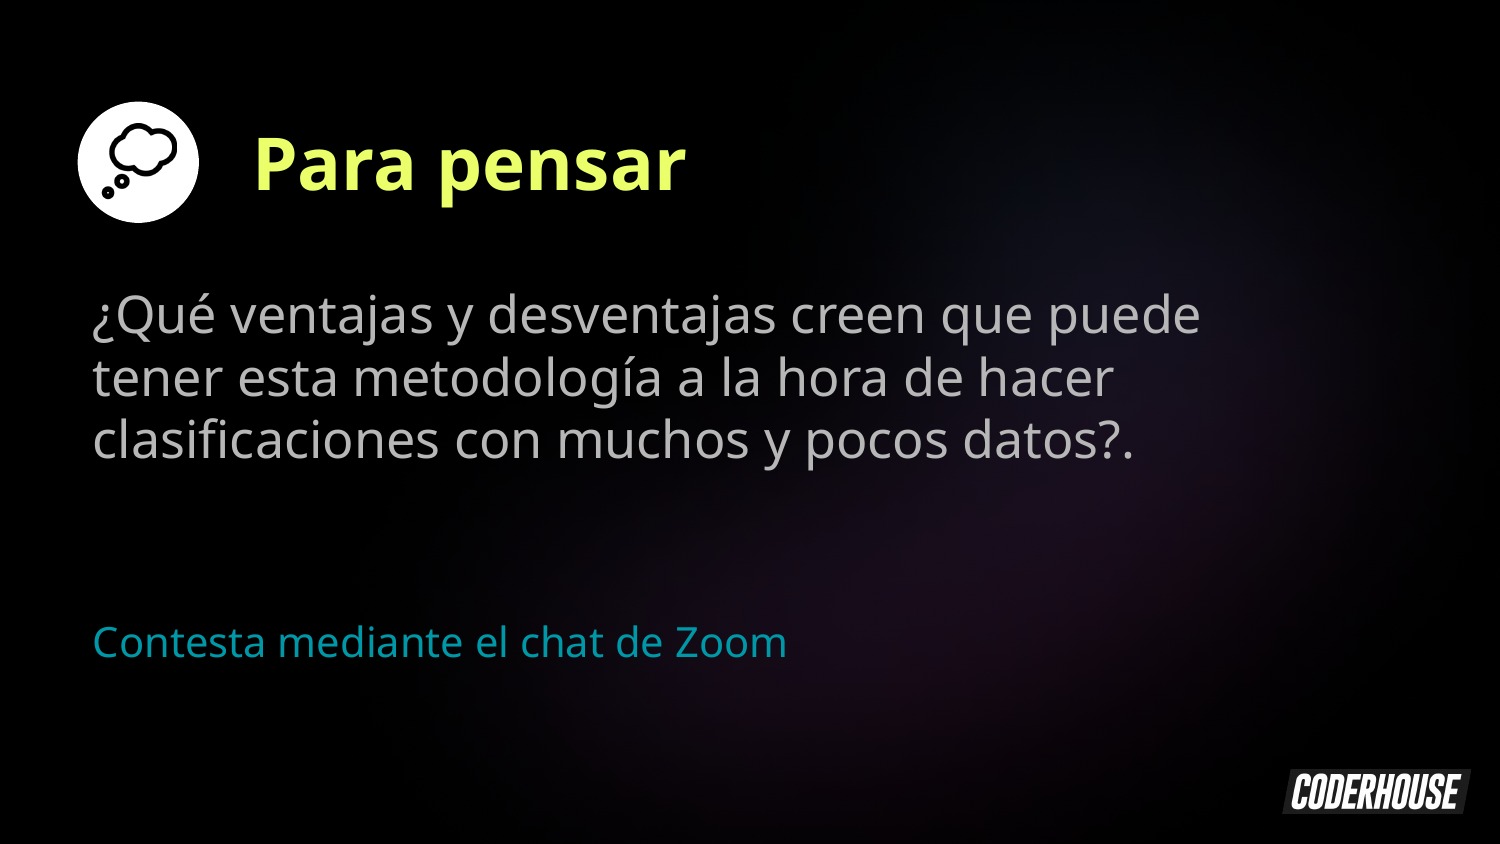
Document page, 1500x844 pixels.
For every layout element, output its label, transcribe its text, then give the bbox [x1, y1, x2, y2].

text_box ¿Qué ventajas y desventajas creen que puede tener esta metodología a la hora de hacer clasificaciones con muchos y pocos datos?. [77, 266, 1254, 537]
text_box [77, 101, 200, 224]
picture [0, 0, 1500, 844]
text_box Contesta mediante el chat de Zoom [77, 537, 1254, 681]
text_box Para pensar [237, 112, 1414, 222]
